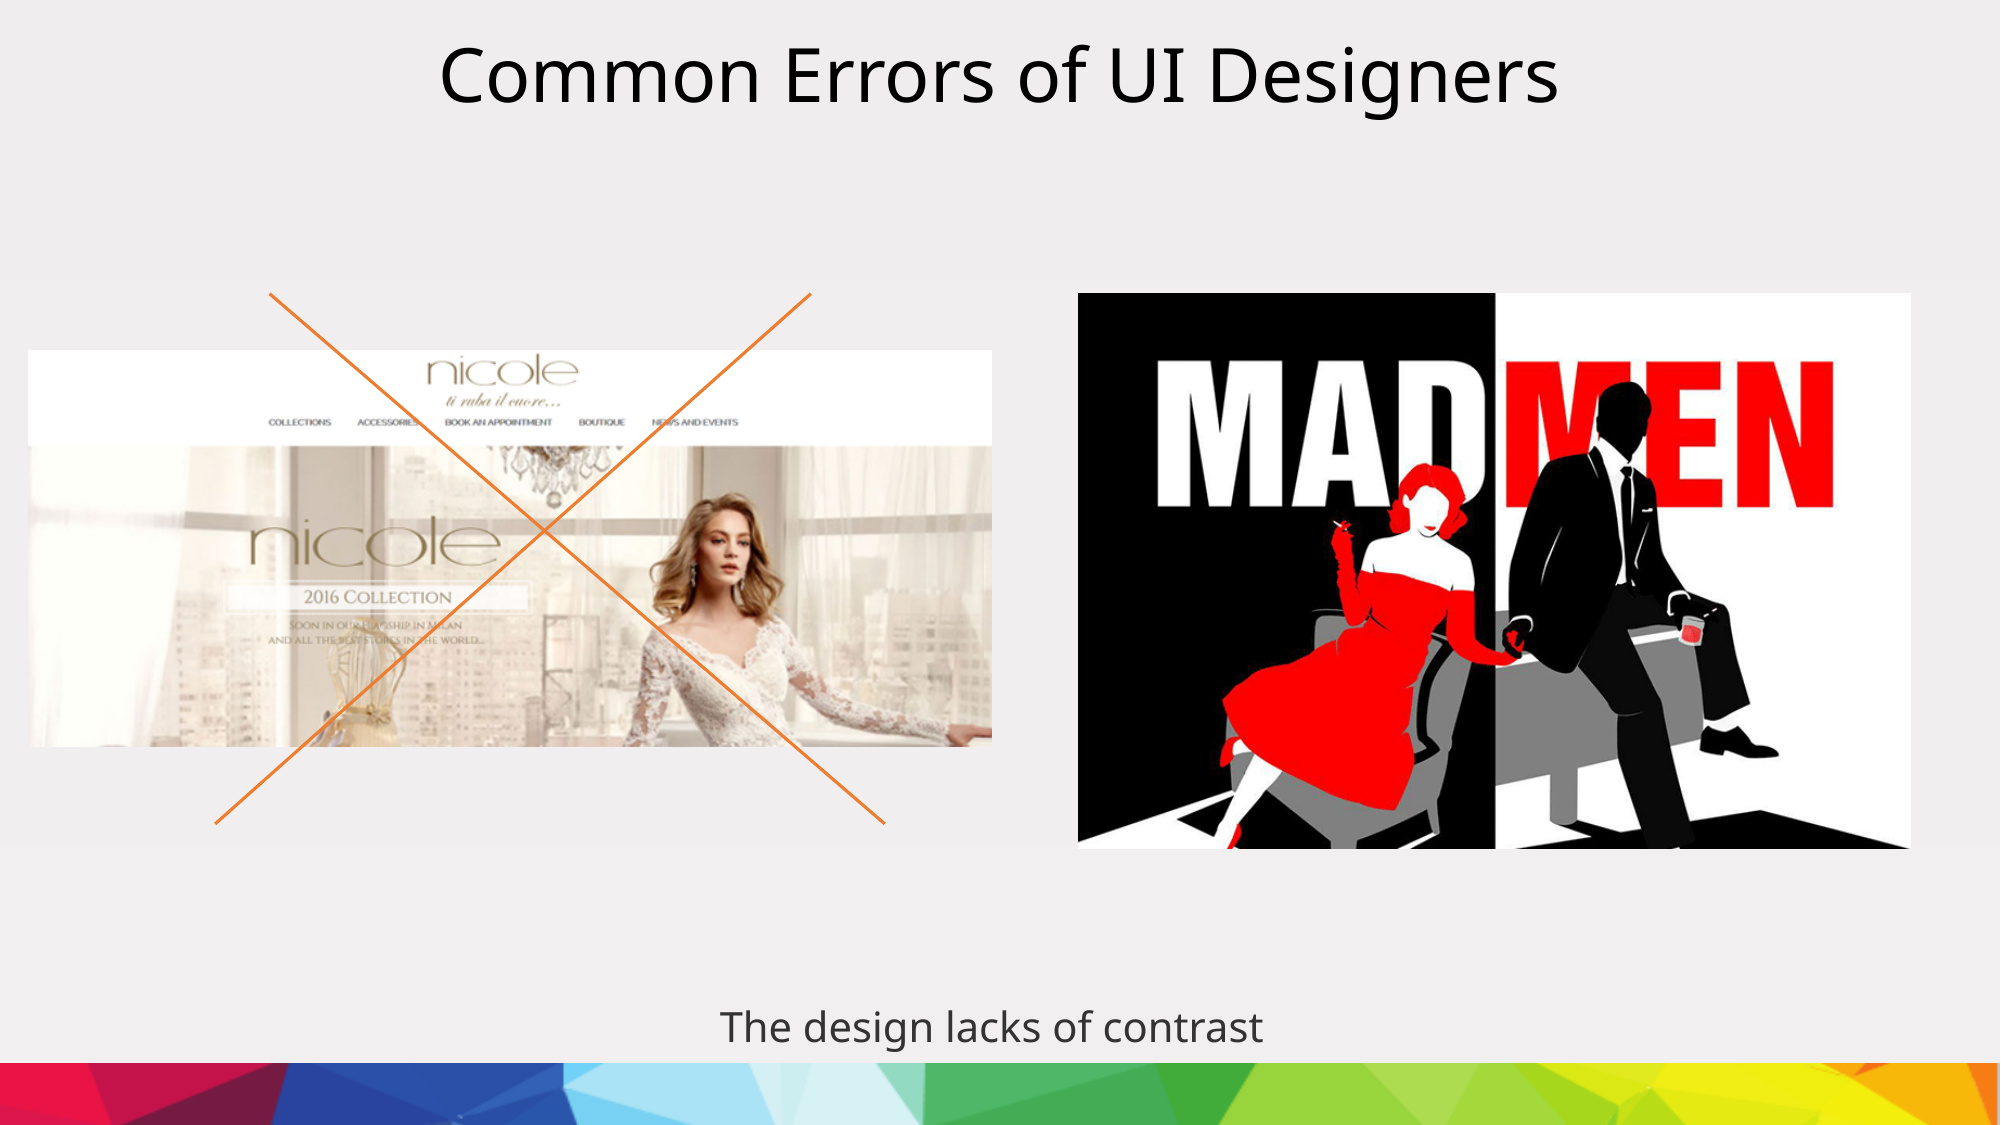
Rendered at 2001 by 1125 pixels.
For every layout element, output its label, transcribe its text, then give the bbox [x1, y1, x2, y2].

title Common Errors of UI Designers [137, 17, 1863, 139]
picture [0, 1063, 2000, 1125]
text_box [811, 293, 885, 824]
picture [1078, 293, 1911, 849]
picture [28, 350, 215, 748]
picture [885, 350, 992, 748]
text_box The design lacks of contrast [705, 993, 1279, 1058]
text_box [215, 293, 811, 824]
